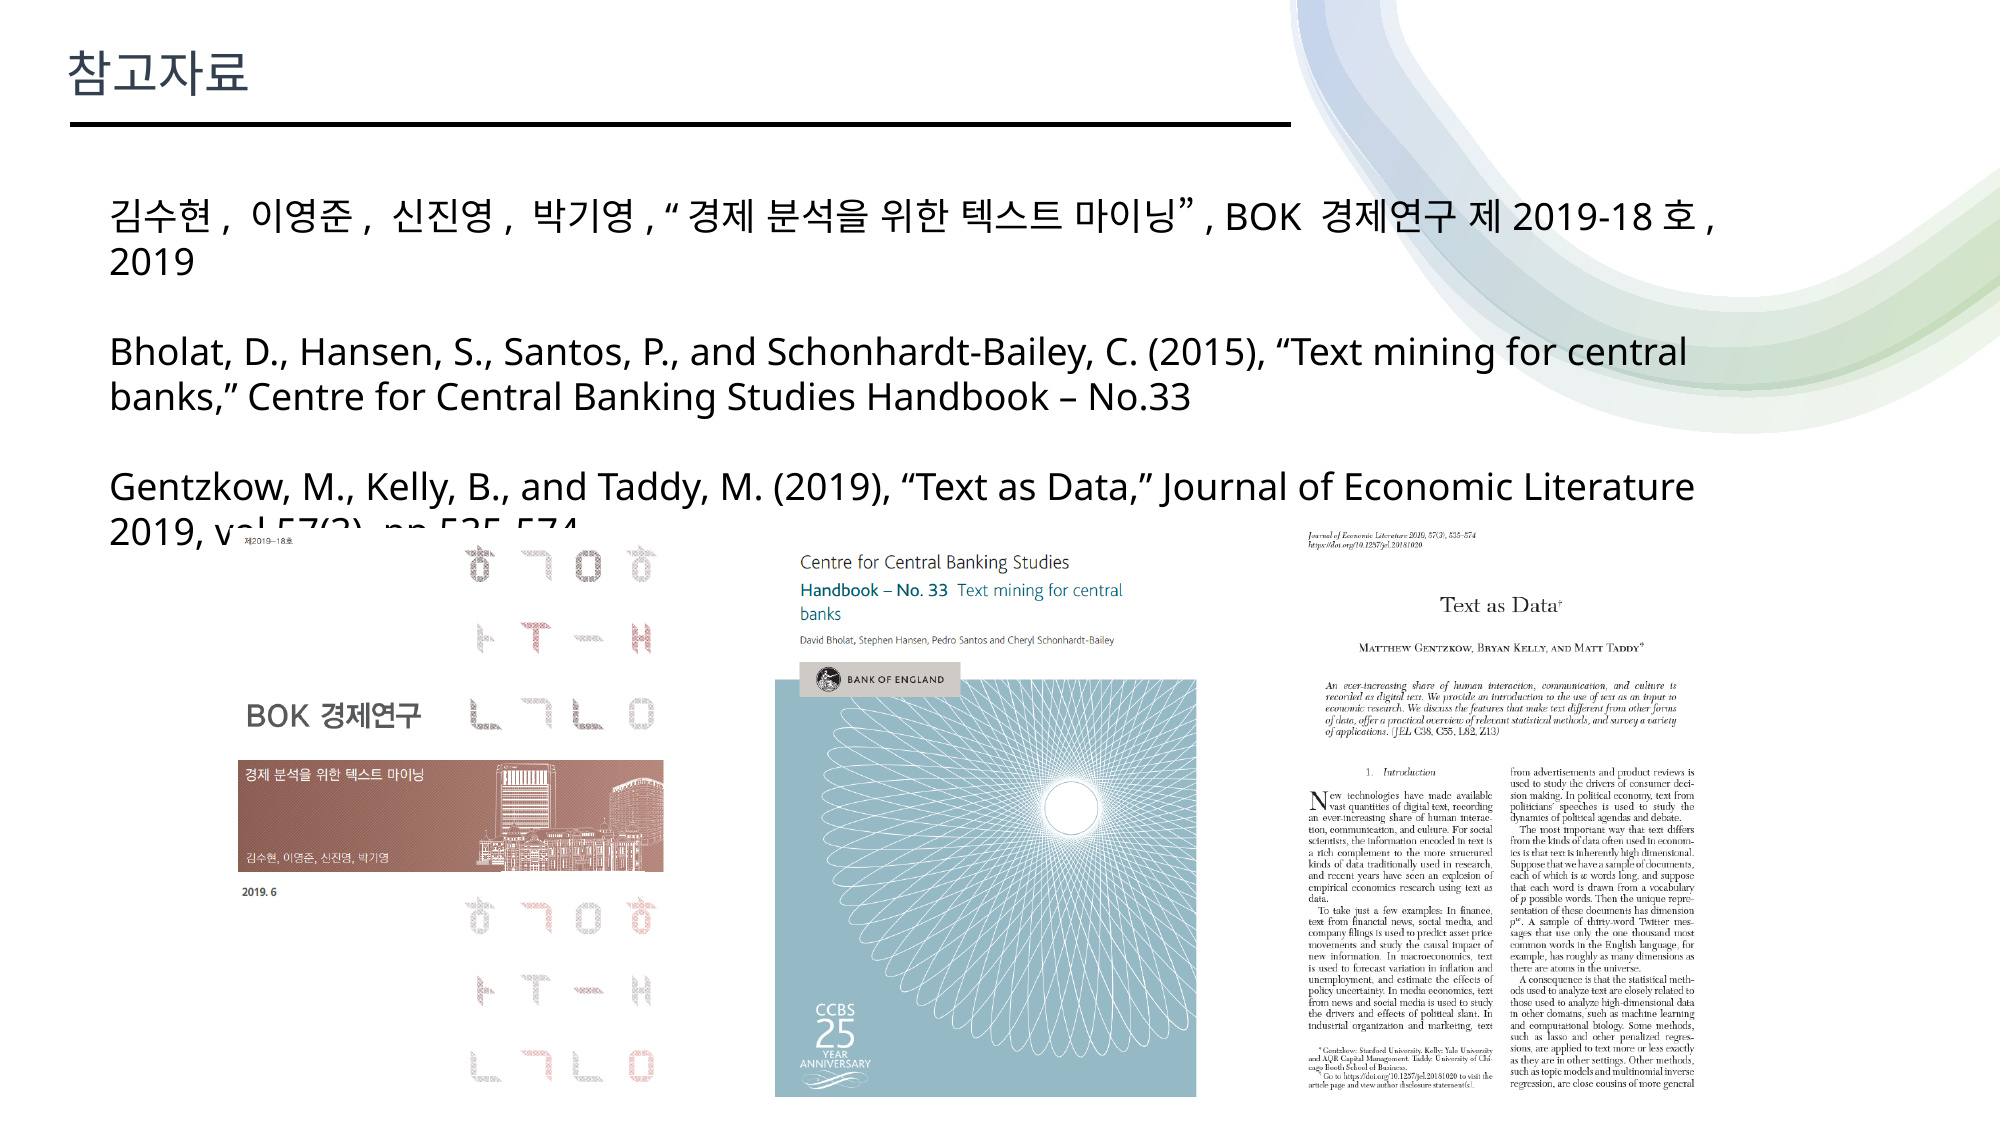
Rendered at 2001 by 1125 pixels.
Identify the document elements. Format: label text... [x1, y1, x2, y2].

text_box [1297, 528, 1702, 1100]
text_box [1290, 0, 2000, 434]
text_box [0, 0, 2000, 1125]
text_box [775, 517, 1197, 1097]
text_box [229, 528, 667, 1086]
text_box 참고자료 [51, 35, 266, 110]
text_box 김수현, 이영준, 신진영, 박기영, “경제 분석을 위한 텍스트 마이닝”, BOK 경제연구 제2019-18호, 2019 Bholat, D., Hansen, S., Santos, P., and Schonhardt-Bailey, C. (2015), “Text mining for central banks,” Centre for Central Banking Studies Handbook – No.33 Gentzkow, M., Kelly, B., and Taddy, M. (2019), “Text as Data,” Journal of Economic Literature 2019, vol.57(3), pp.535-574 [94, 185, 1799, 560]
